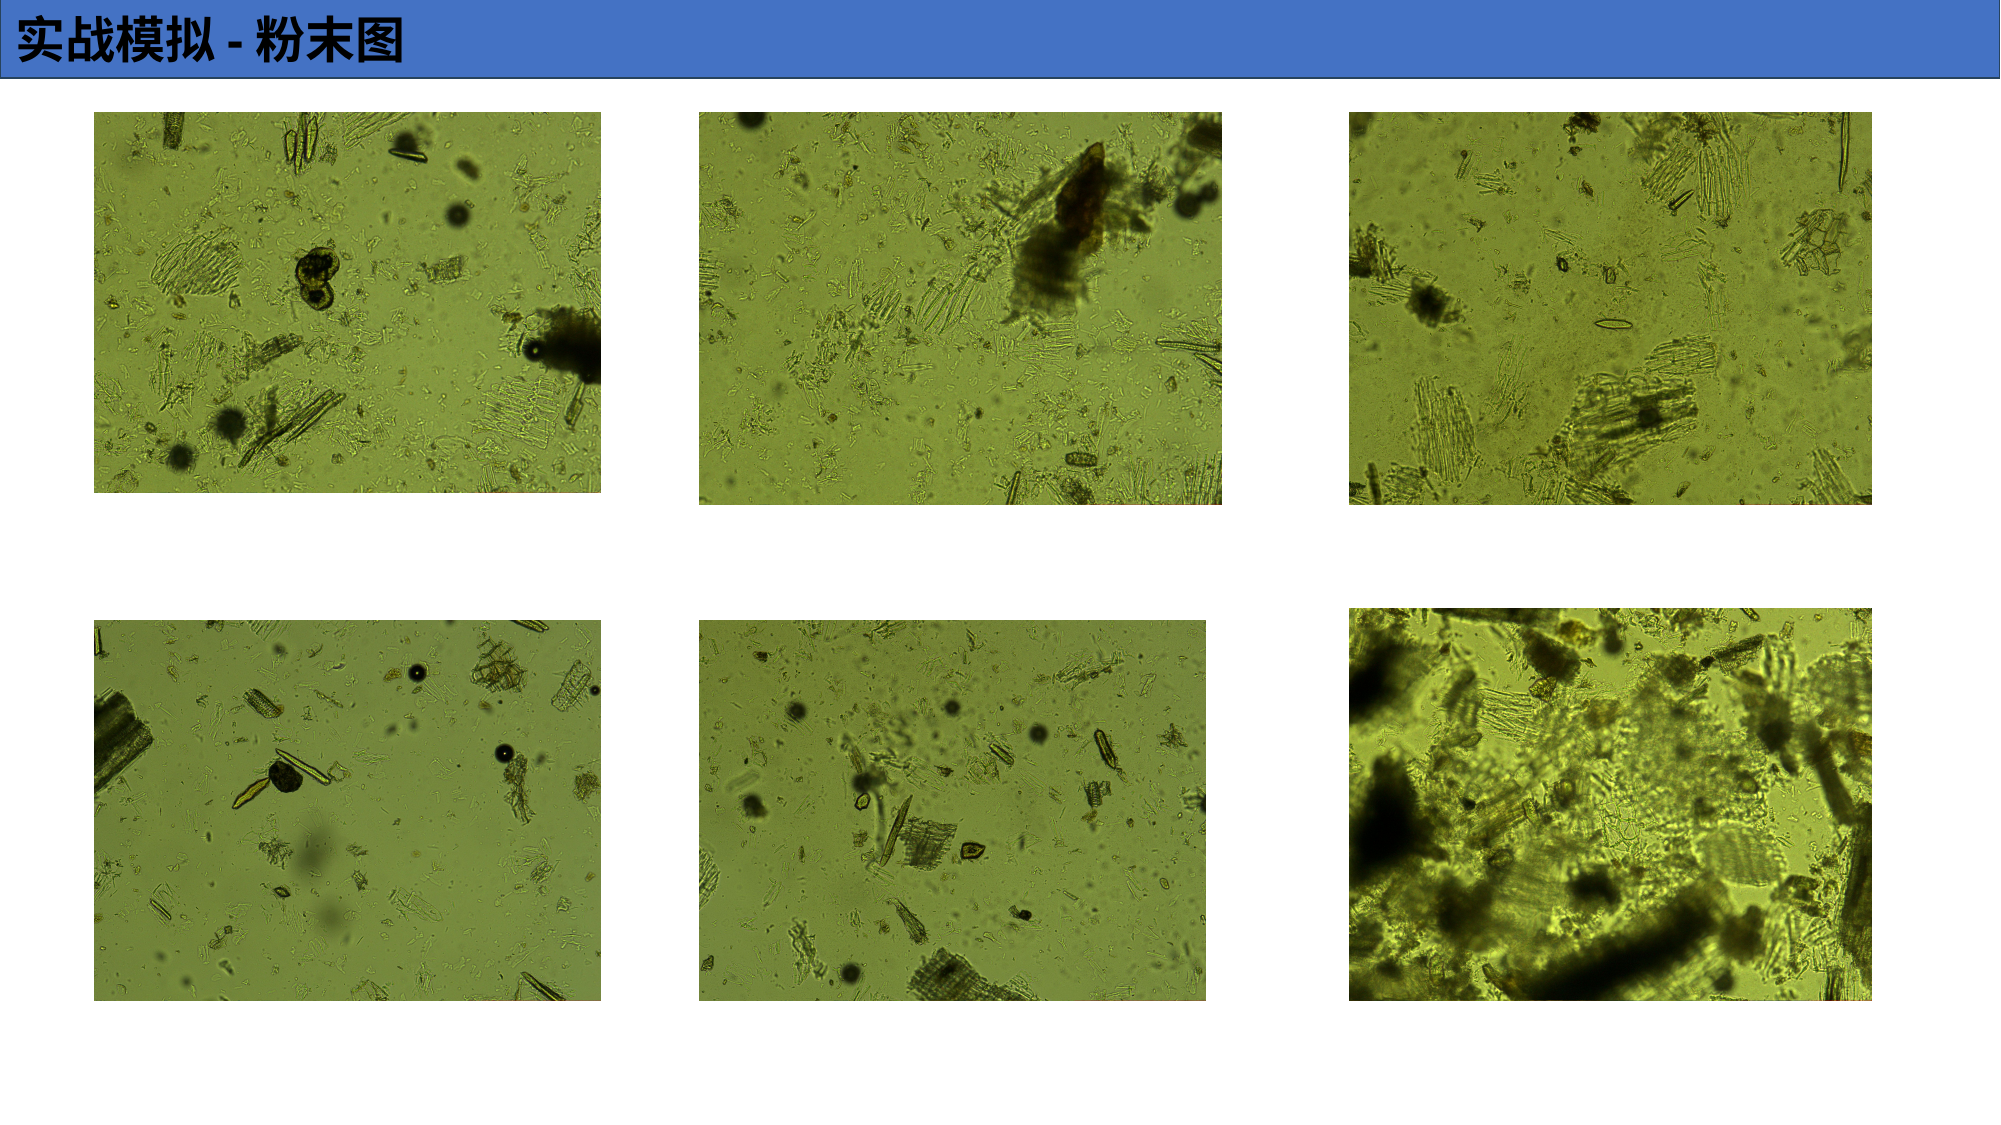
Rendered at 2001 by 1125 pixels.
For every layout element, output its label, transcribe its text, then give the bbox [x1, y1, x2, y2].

picture [93, 112, 601, 493]
picture [1349, 608, 1872, 1001]
subtitle 实战模拟-粉末图 [0, 7, 616, 77]
text_box [0, 0, 2000, 79]
picture [93, 620, 601, 1001]
picture [699, 112, 1222, 505]
picture [698, 620, 1206, 1001]
picture [1349, 112, 1872, 505]
